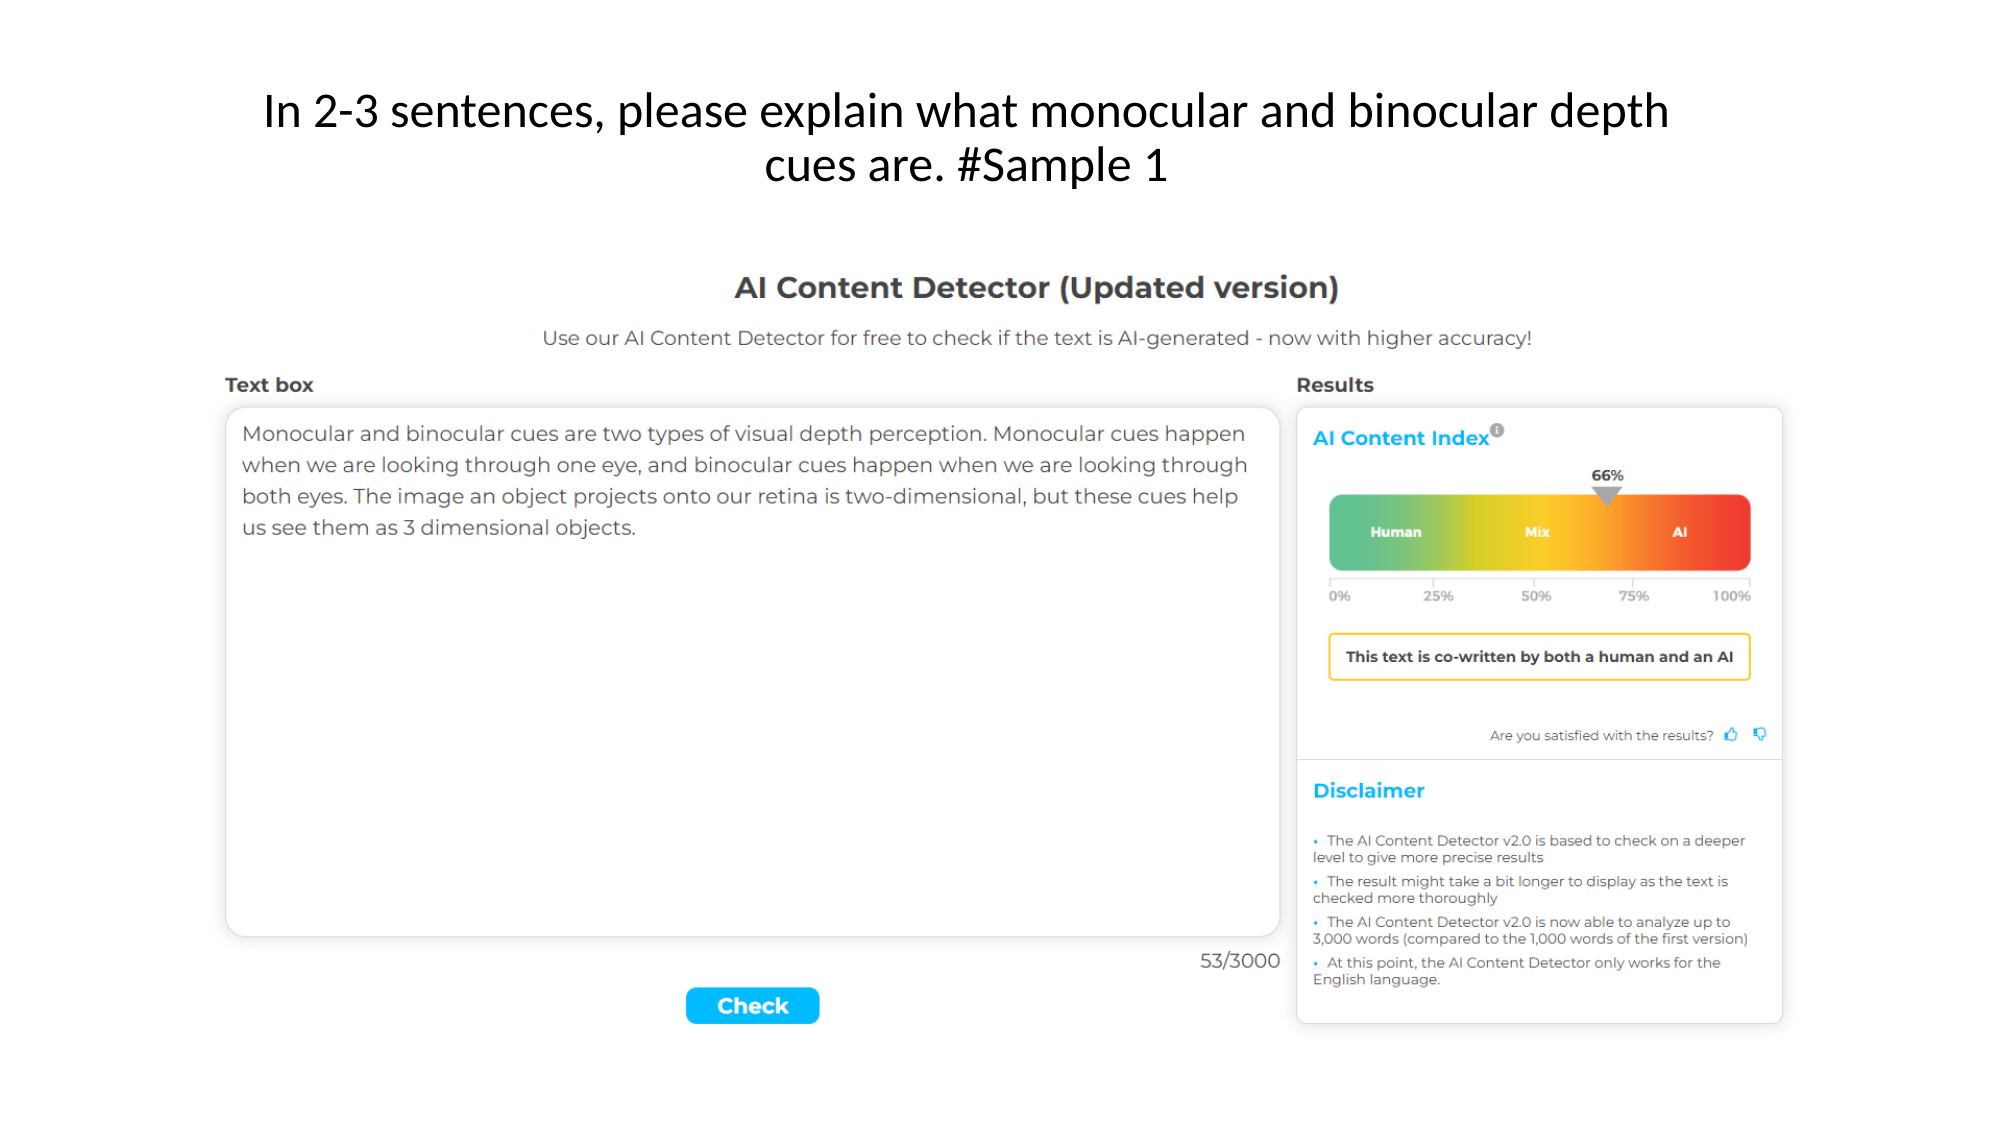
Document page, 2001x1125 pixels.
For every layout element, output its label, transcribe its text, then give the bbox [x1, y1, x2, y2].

subtitle In 2-3 sentences, please explain what monocular and binocular depth cues are. #Sample 1 [216, 76, 1717, 208]
picture [197, 225, 1803, 1049]
